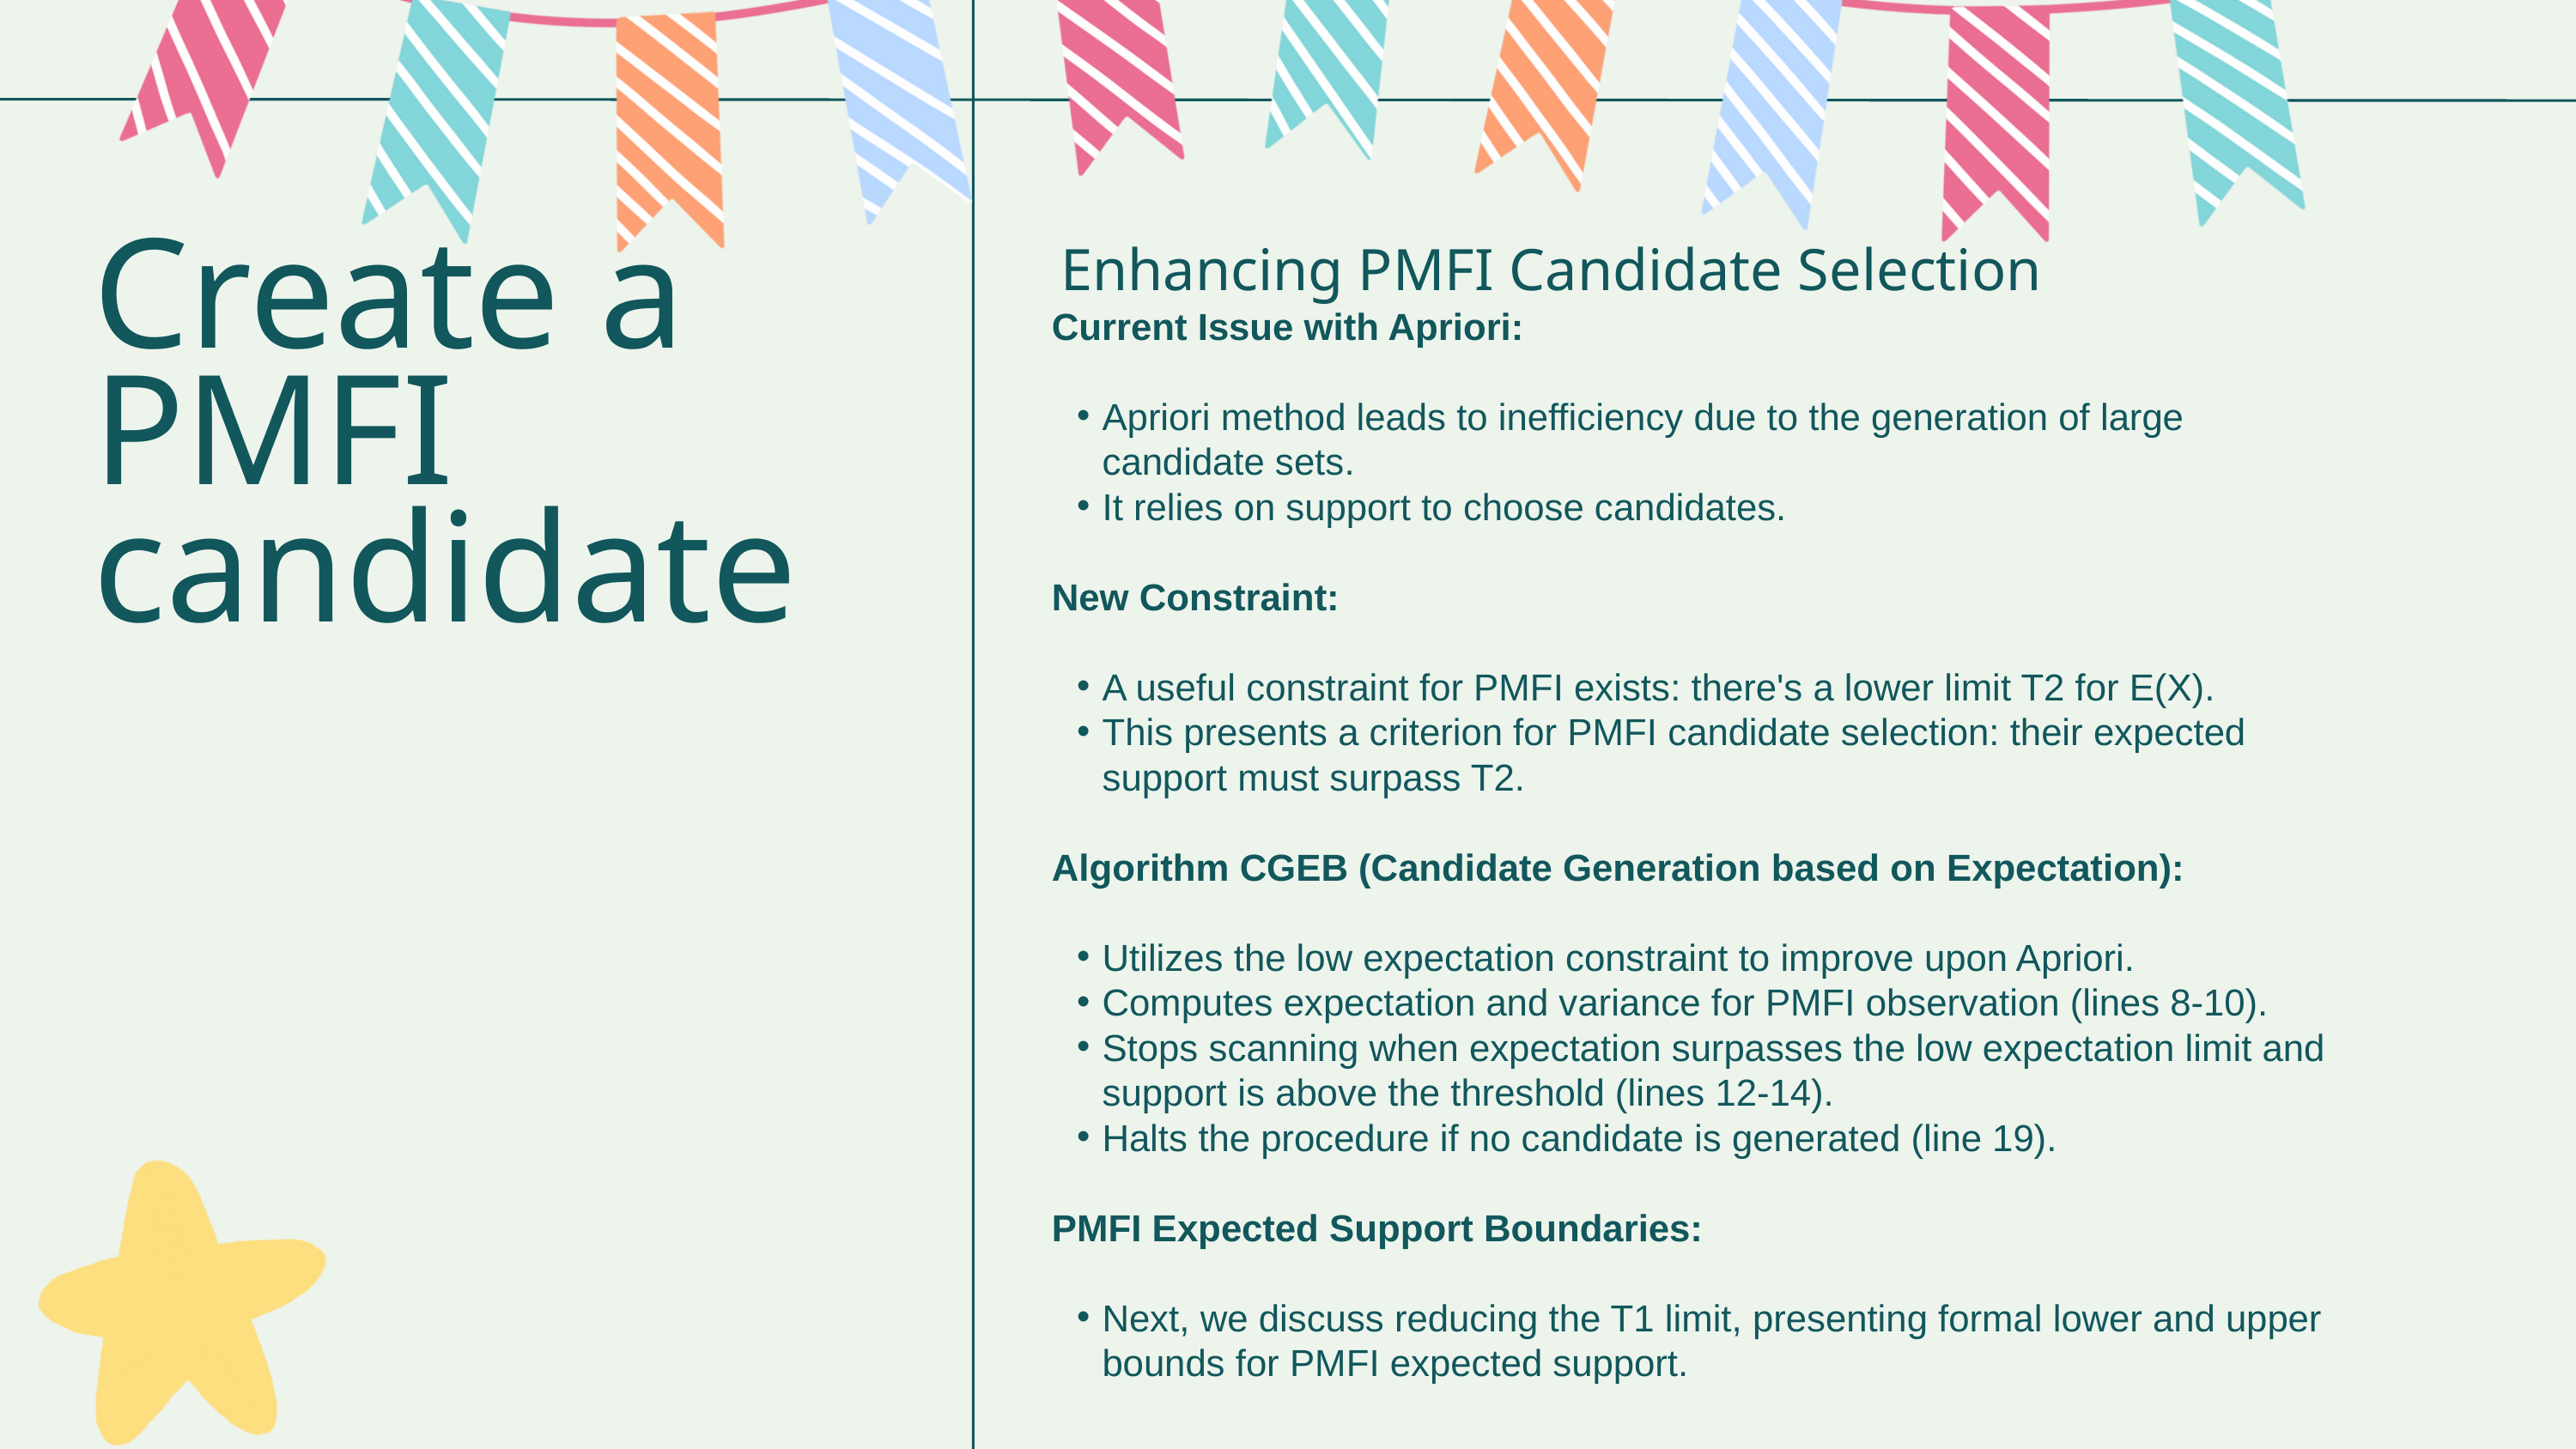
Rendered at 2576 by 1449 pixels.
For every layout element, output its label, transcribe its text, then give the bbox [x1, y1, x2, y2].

text_box [93, 0, 2380, 253]
text_box [38, 1158, 328, 1449]
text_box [1051, 233, 2360, 1449]
text_box Create a PMFI candidate [93, 241, 866, 652]
